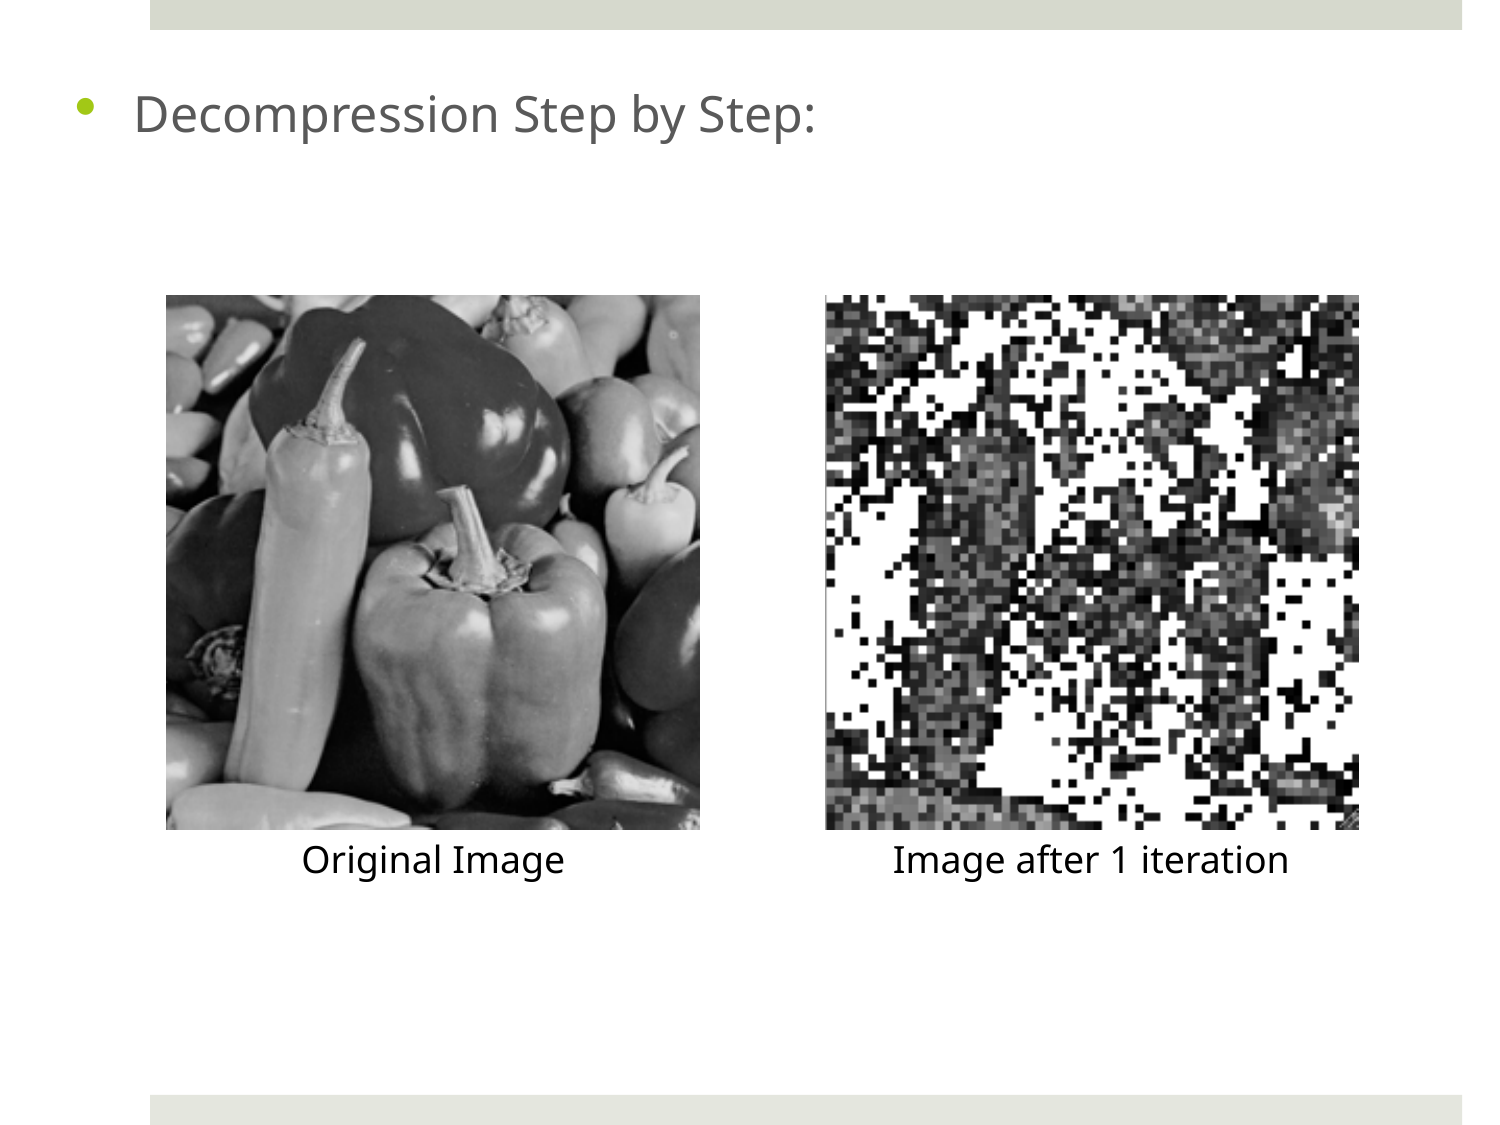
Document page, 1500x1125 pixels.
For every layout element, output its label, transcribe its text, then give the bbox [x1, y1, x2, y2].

text_box Image after 1 iteration [825, 830, 1359, 889]
list Decompression Step by Step: [62, 75, 1463, 1075]
picture [824, 295, 1359, 830]
text_box Original Image [166, 830, 700, 889]
picture [166, 295, 701, 830]
